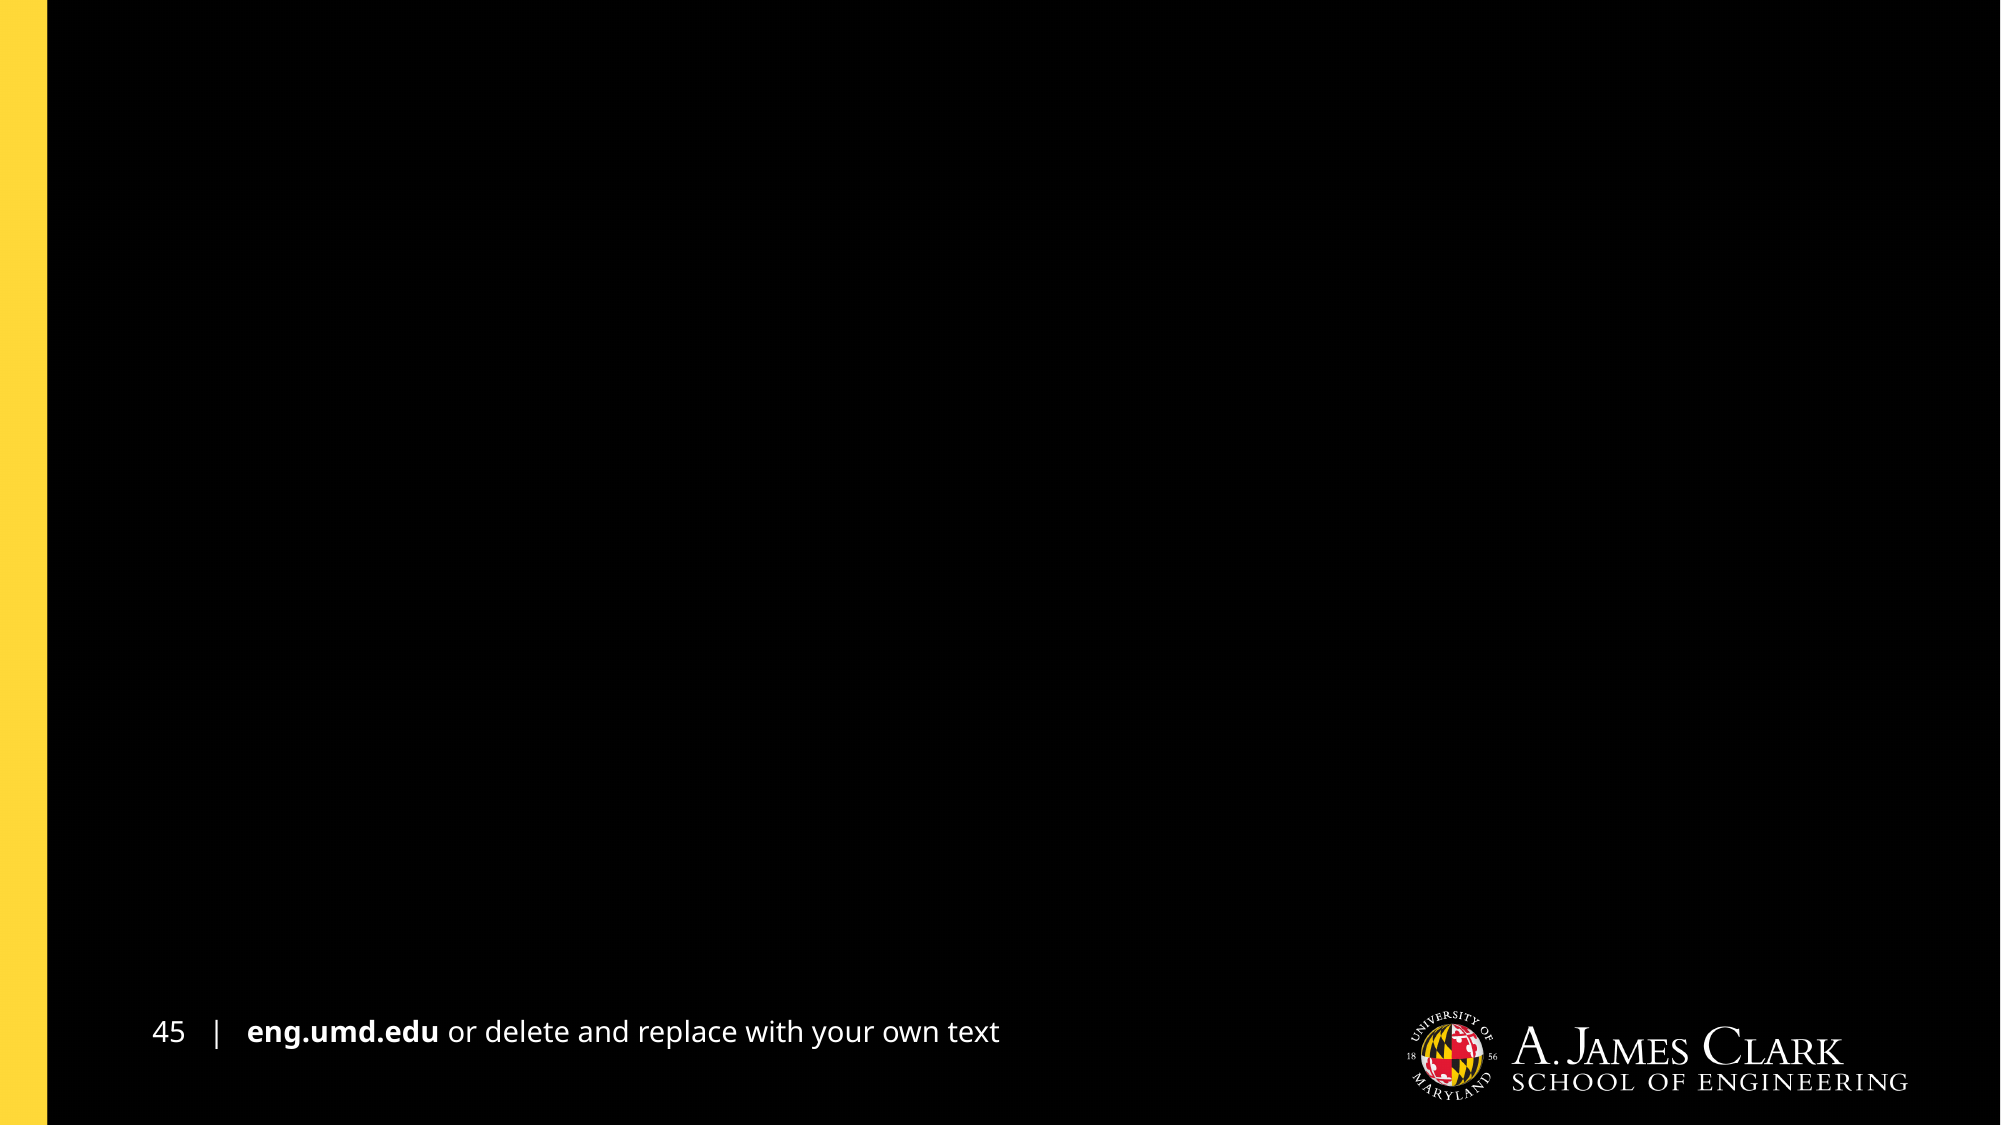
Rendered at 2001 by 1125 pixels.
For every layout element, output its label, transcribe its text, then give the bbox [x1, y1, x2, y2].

footer 45 | eng.umd.edu or delete and replace with your own text [137, 1002, 1338, 1063]
picture [0, 0, 2001, 1125]
